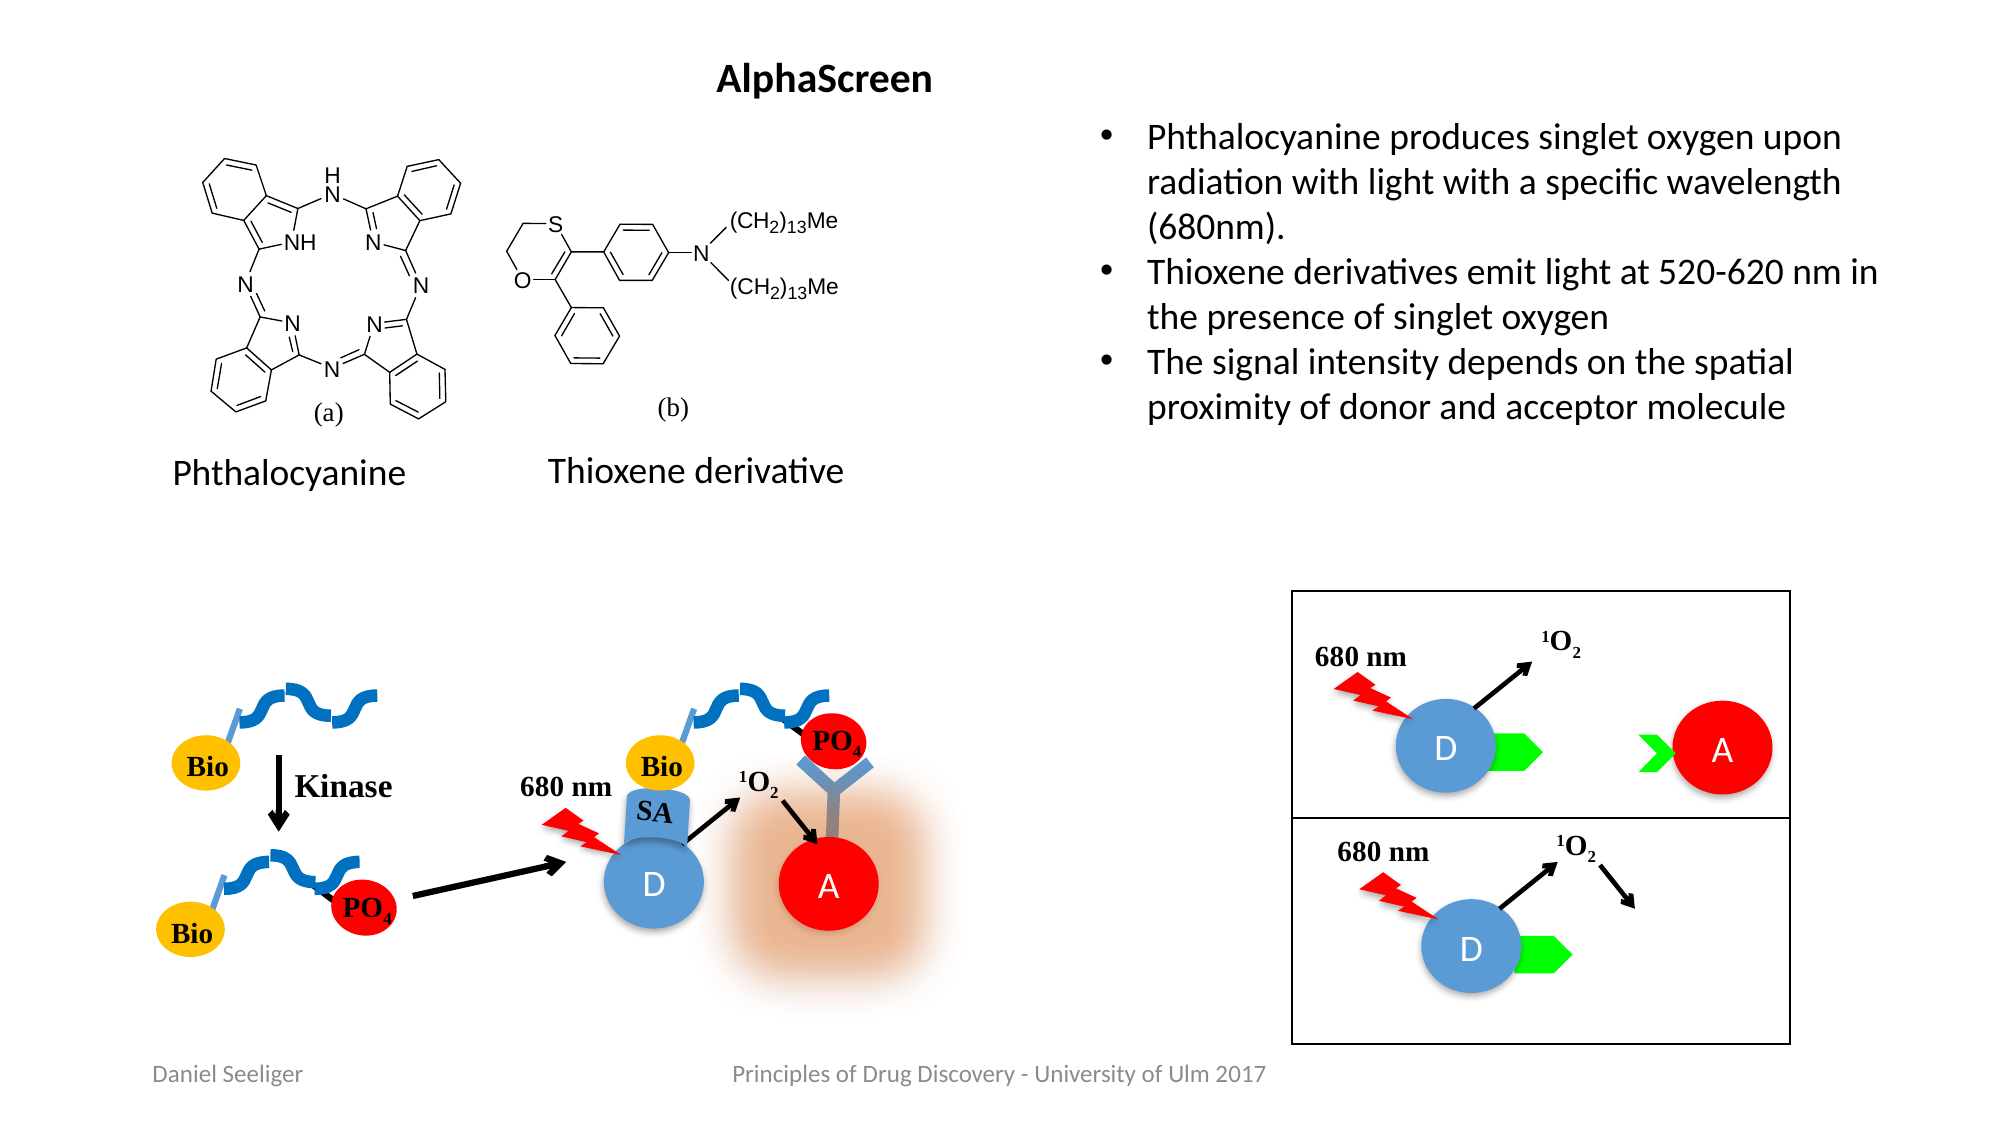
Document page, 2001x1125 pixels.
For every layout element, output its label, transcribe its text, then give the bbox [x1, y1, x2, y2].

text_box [156, 688, 879, 958]
text_box AlphaScreen [701, 43, 949, 109]
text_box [1291, 590, 1790, 1045]
slide_number Daniel Seeliger [137, 1042, 588, 1103]
footer Principles of Drug Discovery - University of Ulm 2017 [662, 1042, 1338, 1103]
text_box Phthalocyanine [157, 441, 422, 501]
text_box Phthalocyanine produces singlet oxygen upon radiation with light with a specific wavelength (680nm). Thioxene derivatives emit light at 520-620 nm in the presence of singlet oxygen The signal intensity depends on the spatial proximity of donor and acceptor molecule [1085, 104, 1946, 434]
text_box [200, 156, 839, 428]
text_box Thioxene derivative [533, 439, 860, 499]
